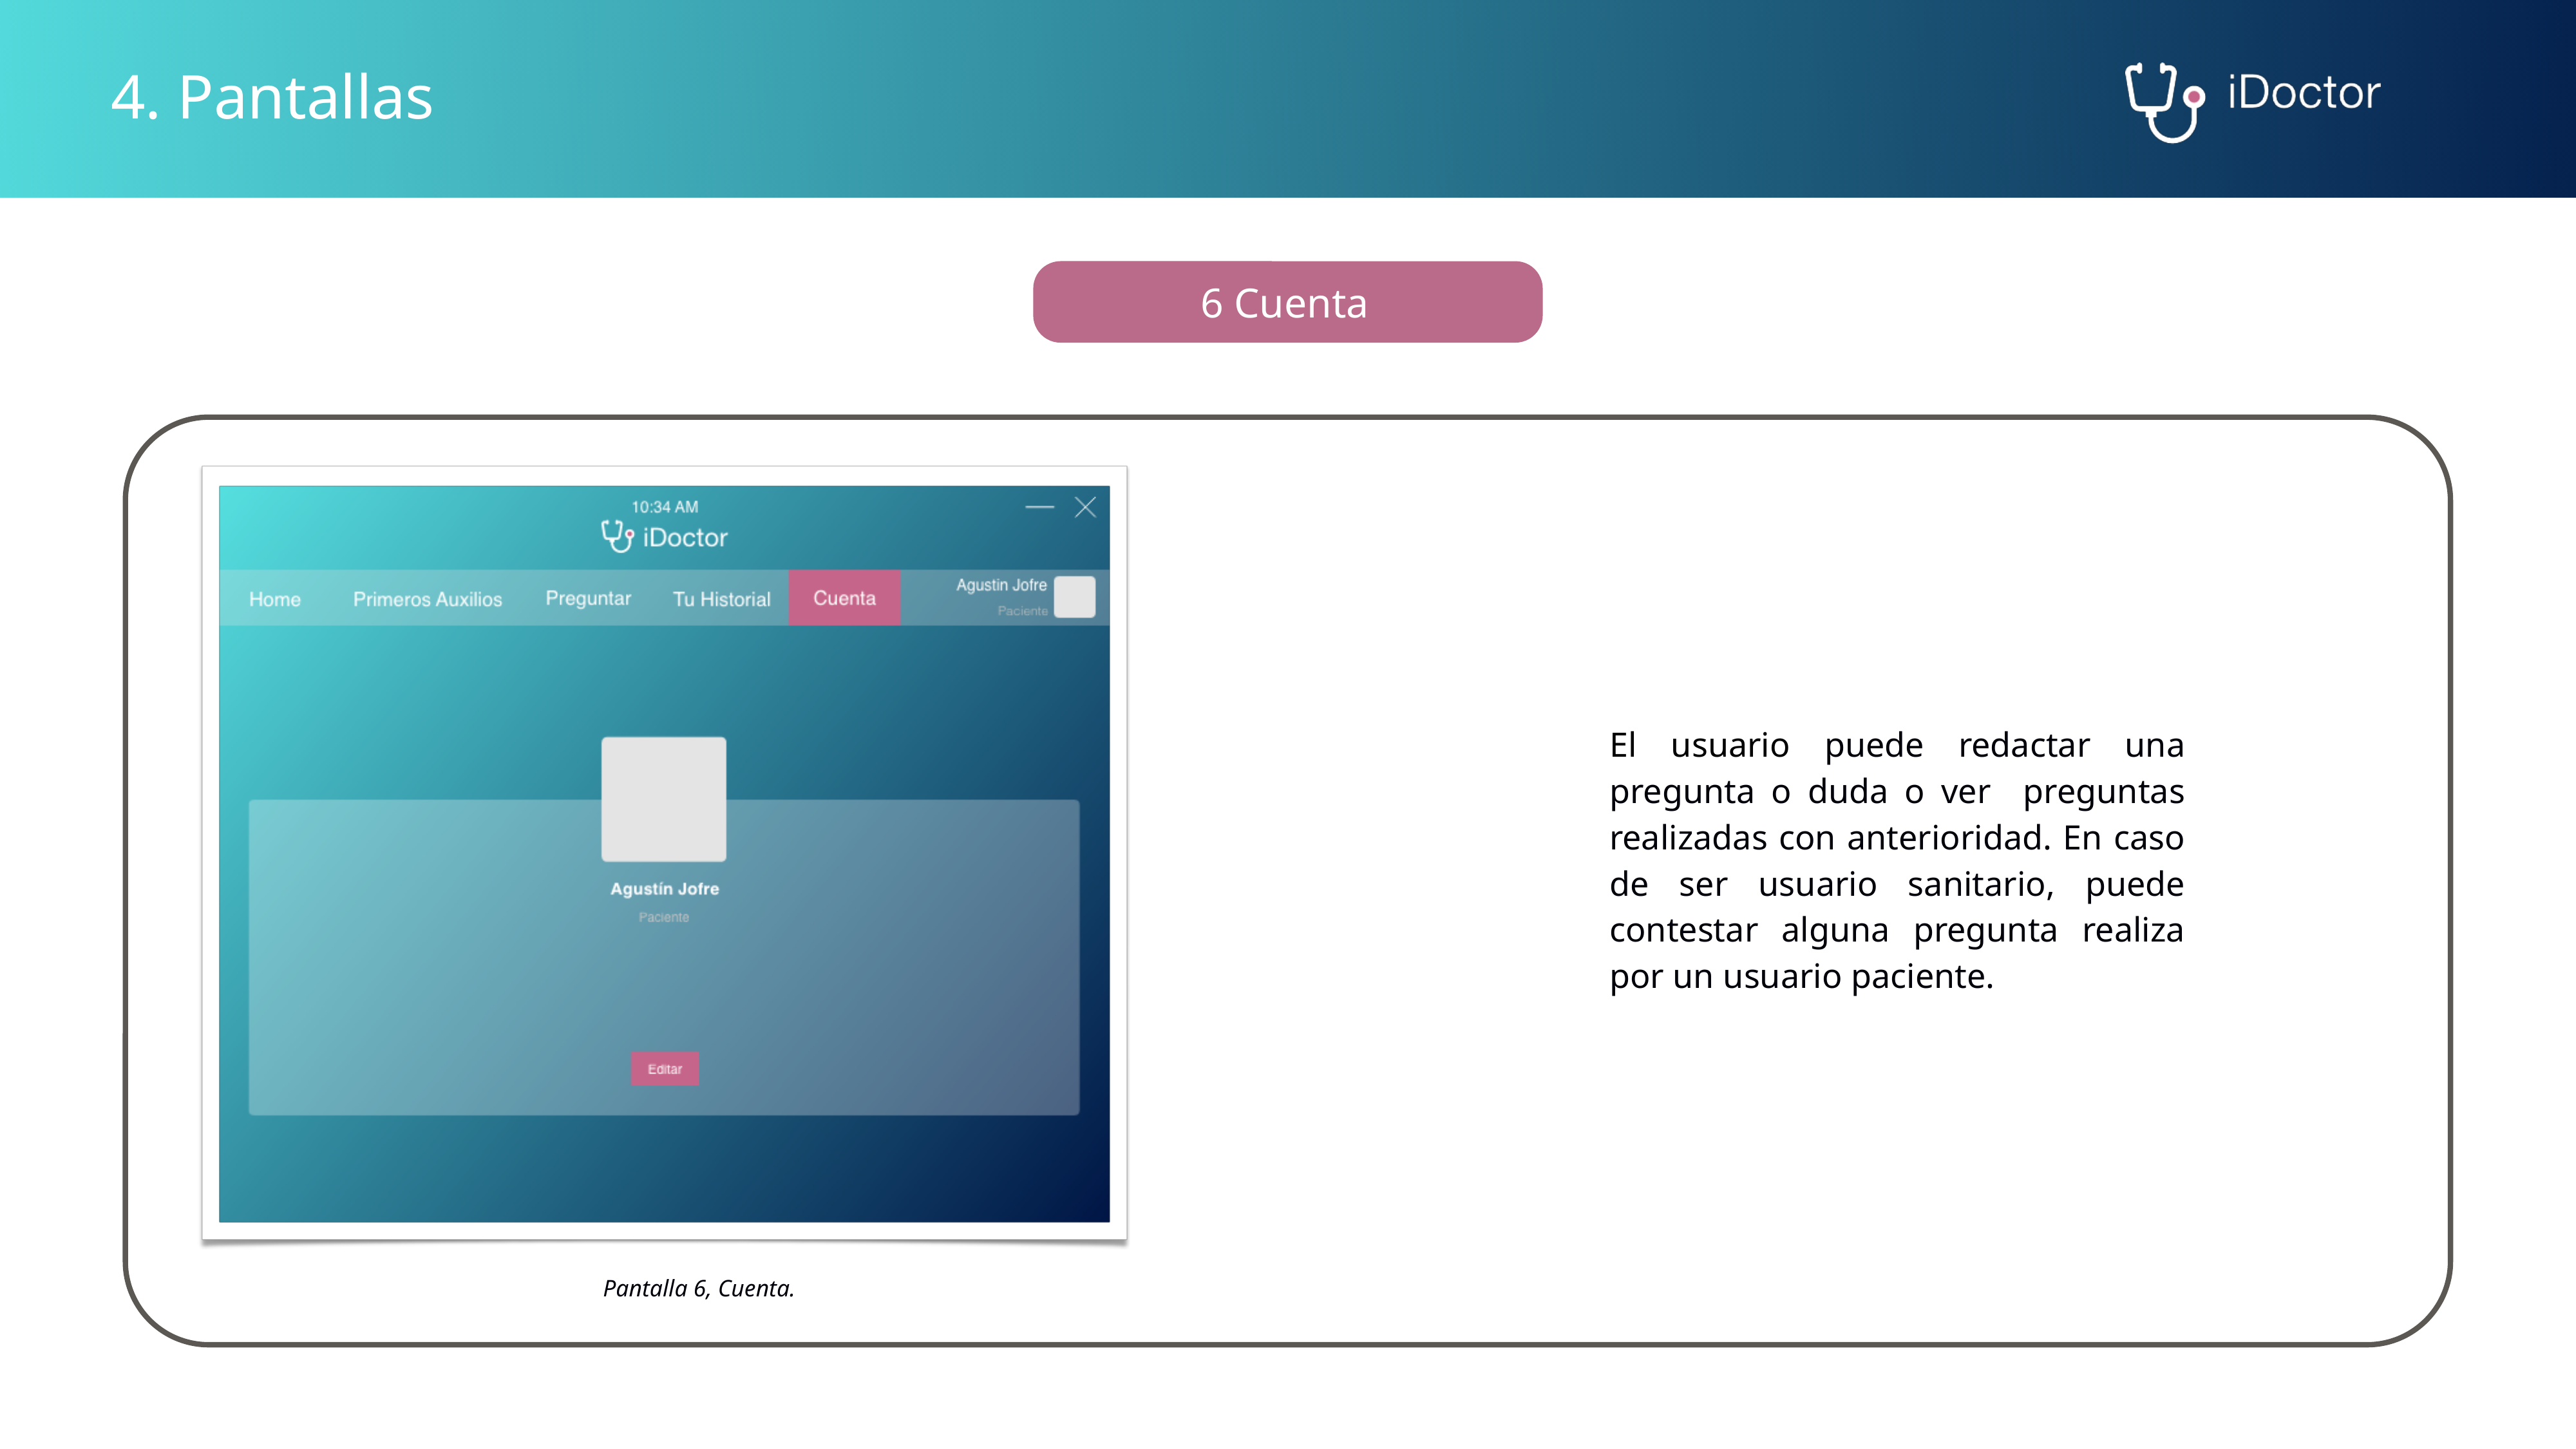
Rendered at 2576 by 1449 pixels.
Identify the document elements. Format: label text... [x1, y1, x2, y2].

picture [0, 0, 2576, 198]
text_box Pantalla 6, Cuenta. [597, 1264, 801, 1307]
text_box [125, 417, 2451, 1345]
text_box El usuario puede redactar una pregunta o duda o ver preguntas realizadas con anterioridad. En caso de ser usuario sanitario, puede contestar alguna pregunta realiza por un usuario paciente. [1557, 712, 2192, 1001]
text_box 6 Cuenta [1195, 272, 1381, 332]
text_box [196, 464, 1134, 1249]
text_box [1033, 261, 1543, 343]
